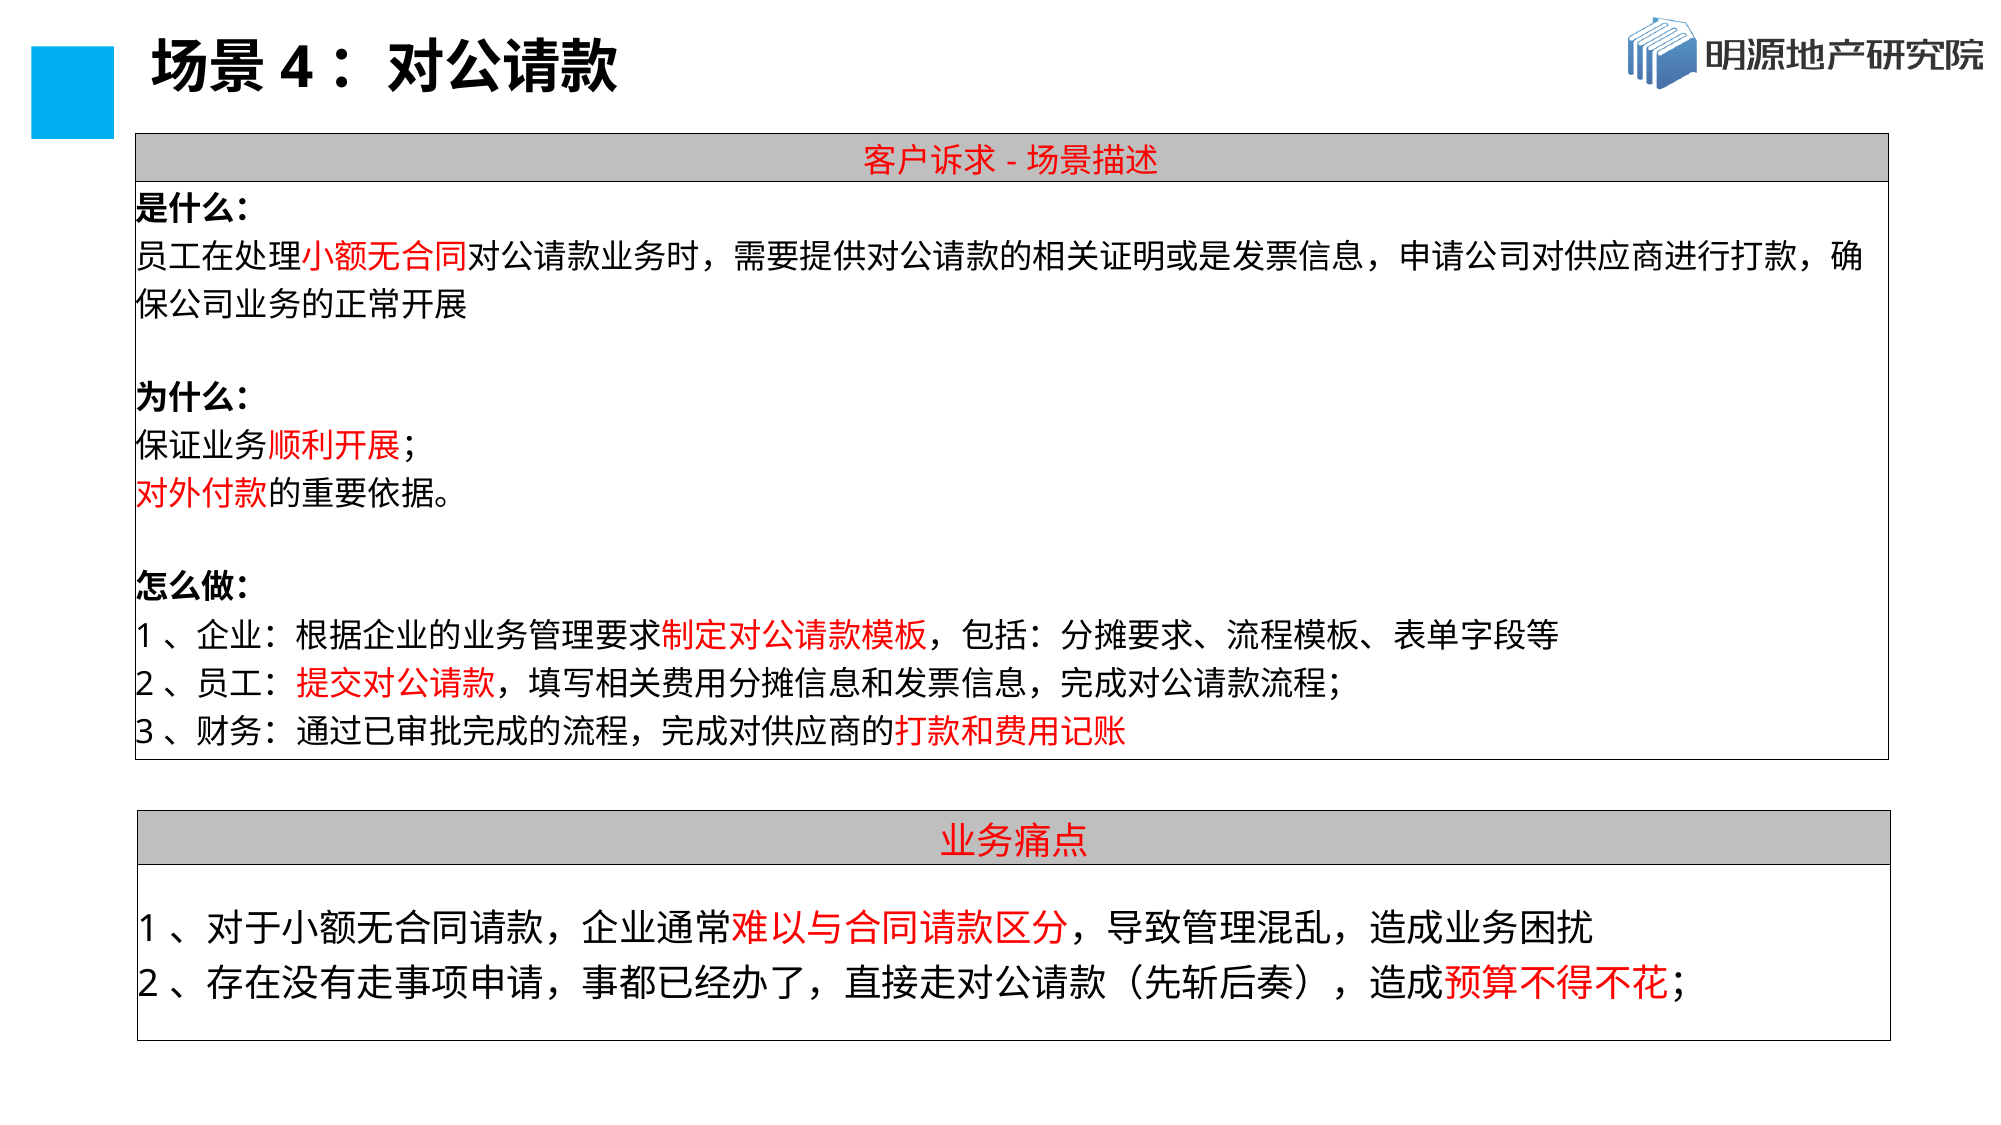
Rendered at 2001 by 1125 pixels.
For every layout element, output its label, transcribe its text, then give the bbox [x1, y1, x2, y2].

table_cell 是什么： 员工在处理小额无合同对公请款业务时，需要提供对公请款的相关证明或是发票信息，申请公司对供应商进行打款，确保公司业务的正常开展 为什么： 保证业务顺利开展； 对外付款的重要依据。 怎么做： 1、企业：根据企业的业务管理要求制定对公请款模板，包括：分摊要求、流程模板、表单字段等 2、员工：提交对公请款，填写相关费用分摊信息和发票信息，完成对公请款流程； 3、财务：通过已审批完成的流程，完成对供应商的打款和费用记账 [136, 182, 1888, 759]
table_header 业务痛点 [138, 811, 1890, 864]
table_header 客户诉求-场景描述 [136, 134, 1888, 181]
title 场景4：对公请款 [135, 22, 1861, 114]
table_cell 1、对于小额无合同请款，企业通常难以与合同请款区分，导致管理混乱，造成业务困扰 2、存在没有走事项申请，事都已经办了，直接走对公请款（先斩后奏），造成预算不得不花； [138, 865, 1890, 1040]
picture [1623, 13, 1988, 93]
